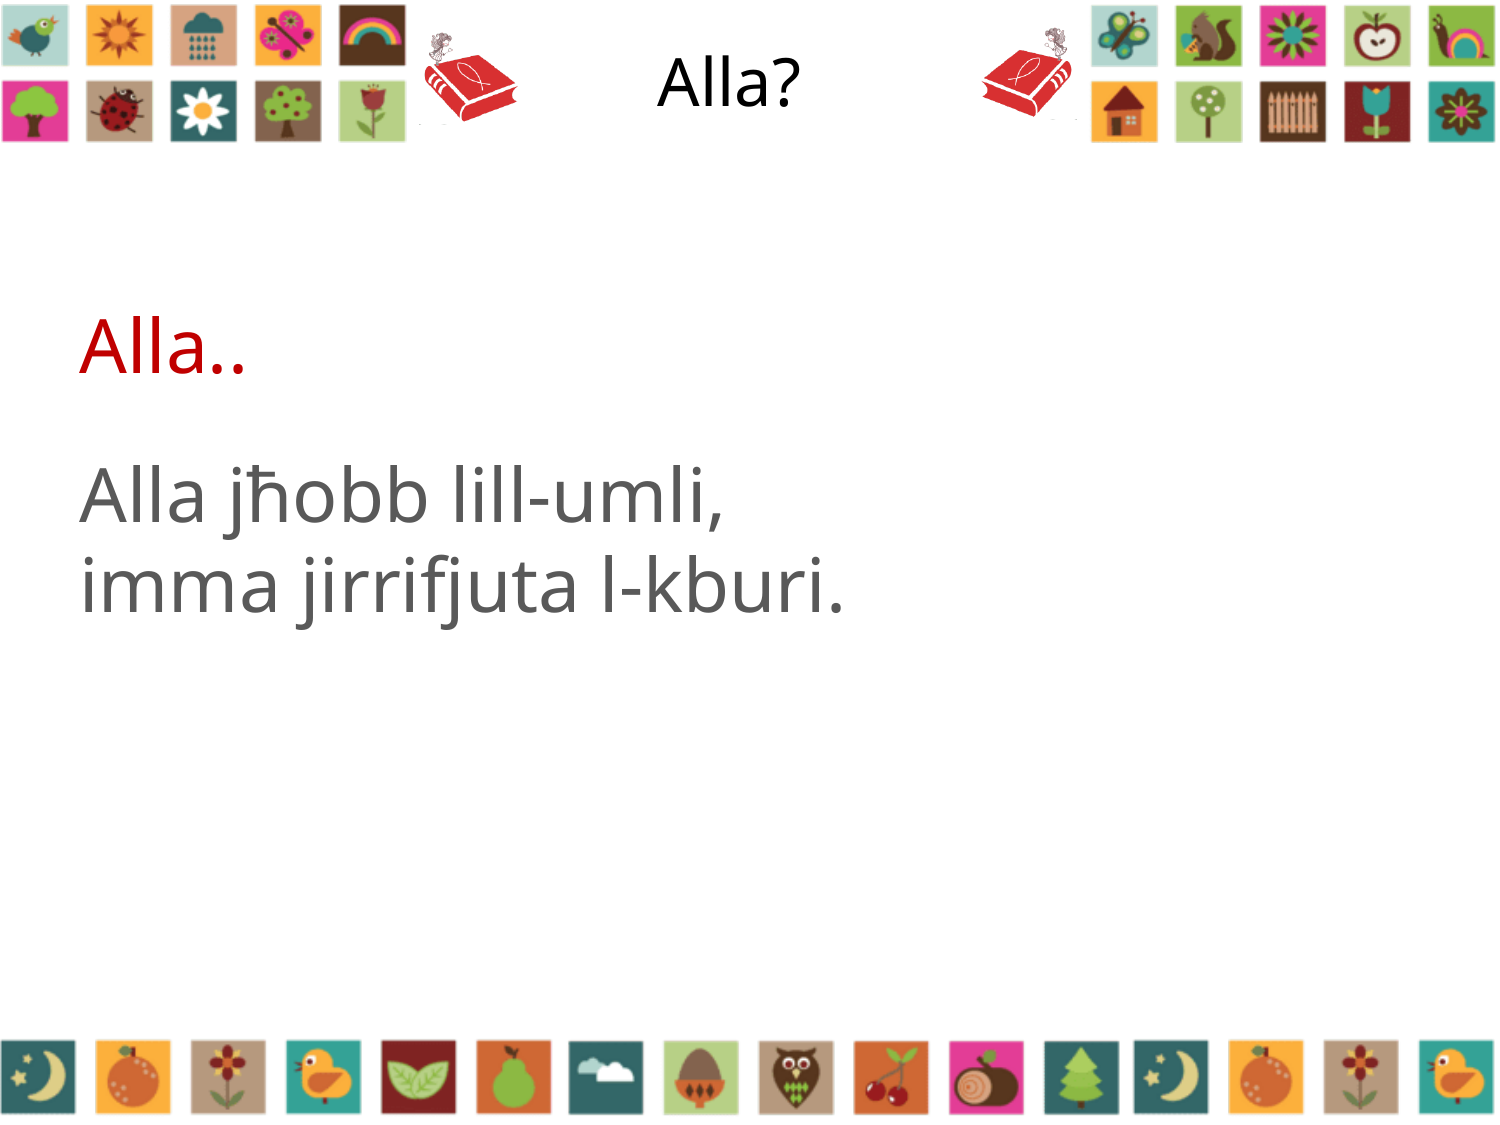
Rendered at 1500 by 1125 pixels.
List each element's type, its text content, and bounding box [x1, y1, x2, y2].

text_box Alla.. [64, 290, 1412, 396]
picture [0, 3, 550, 150]
text_box Alla jħobb lill-umli, imma jirrifjuta l-kburi. [64, 440, 1412, 635]
text_box Alla? [553, 32, 1071, 128]
picture [950, 3, 1500, 150]
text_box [0, 1028, 1500, 1118]
